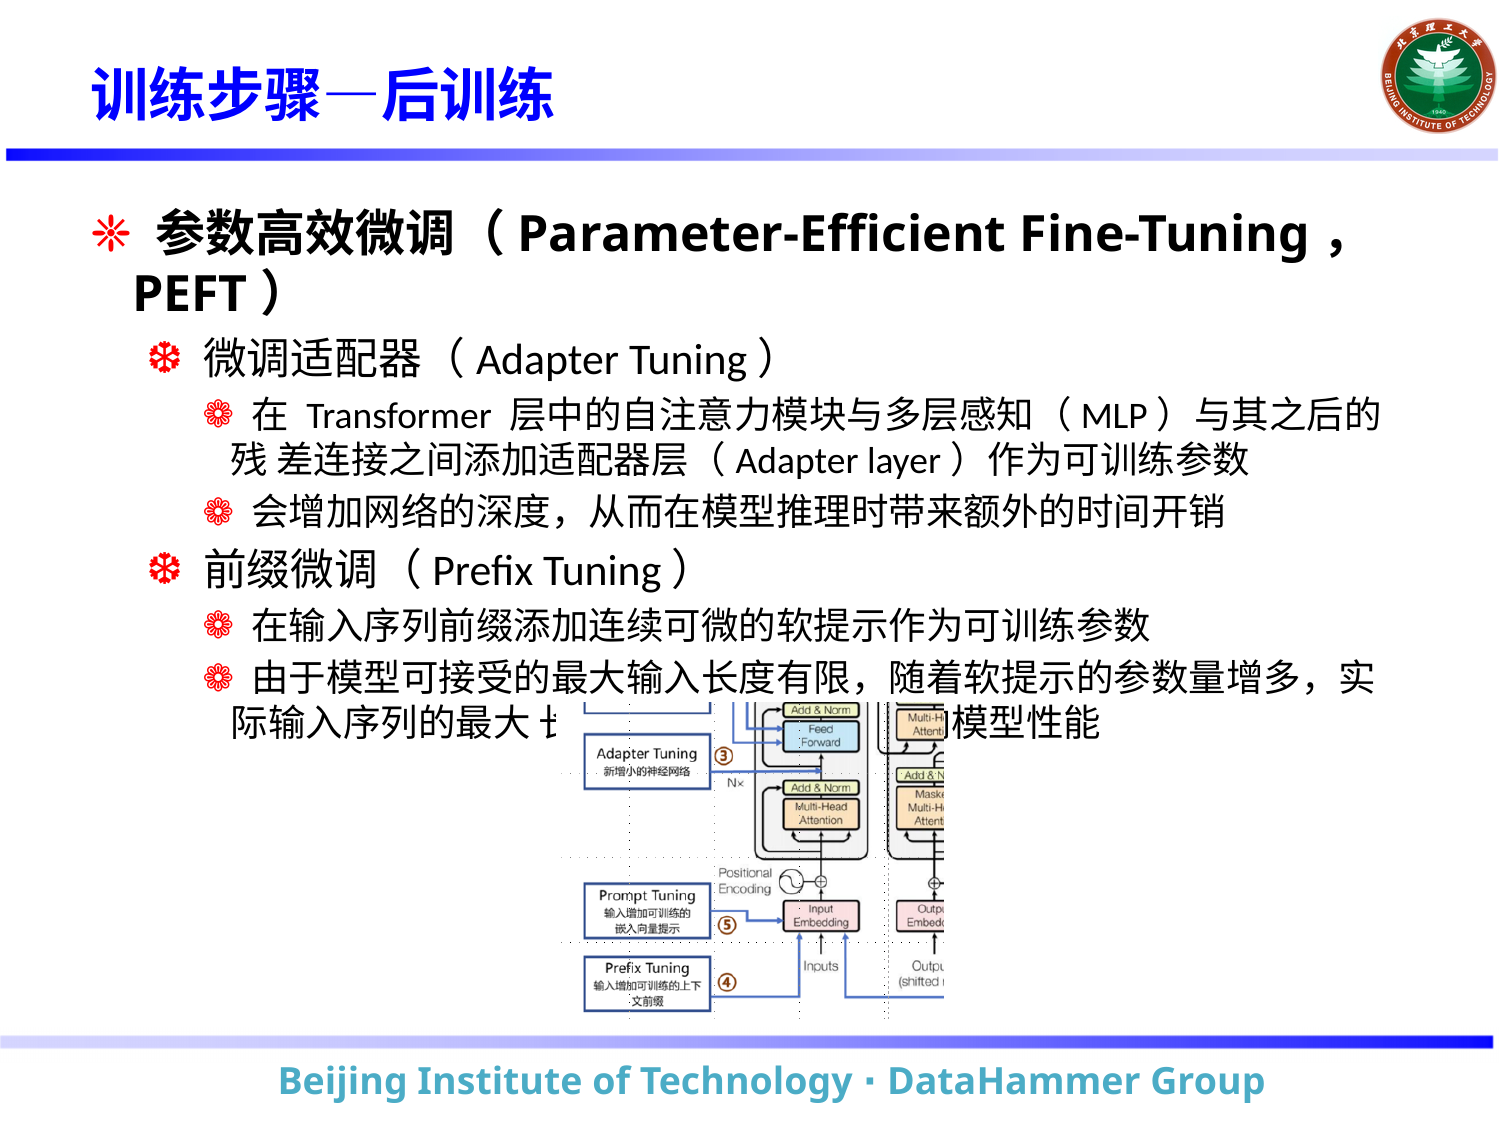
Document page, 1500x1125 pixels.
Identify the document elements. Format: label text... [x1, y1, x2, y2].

picture [555, 702, 945, 1019]
picture [0, 16, 1500, 169]
list 参数高效微调（Parameter-Efficient Fine-Tuning，PEFT） 微调适配器（Adapter Tuning） 在 Transformer 层中的自注意力模块与多层感知（MLP）与其之后的残 差连接之间添加适配器层（Adapter layer）作为可训练参数 会增加网络的深度，从而在模型推理时带来额外的时间开销 前缀微调（Prefix Tuning） 在输入序列前缀添加连续可微的软提示作为可训练参数 由于模型可接受的最大输入长度有限，随着软提示的参数量增多，实际输入序列的最大 长度也会相应减小，影响模型性能 [75, 194, 1425, 937]
title 训练步骤—后训练 [75, 34, 1378, 152]
picture [0, 1028, 1498, 1063]
